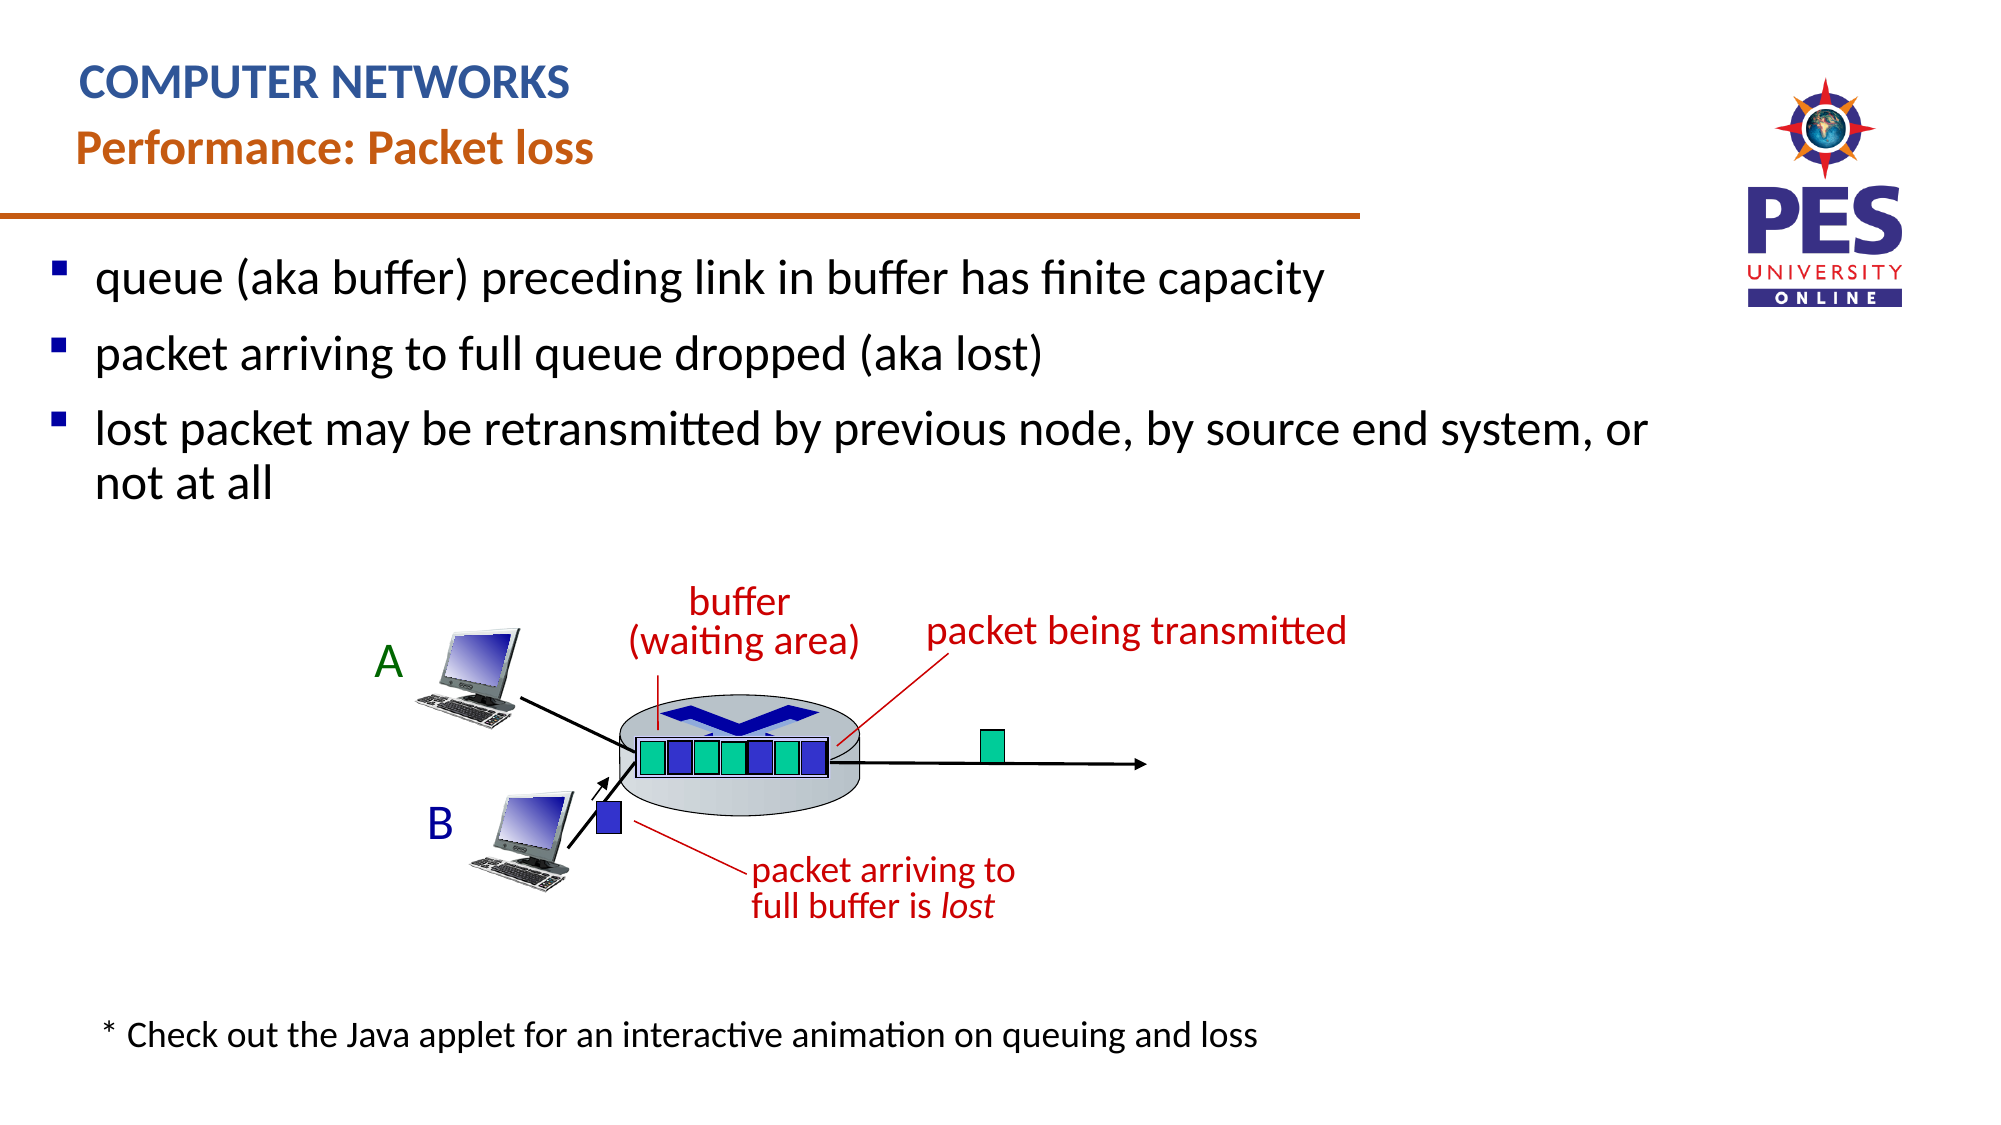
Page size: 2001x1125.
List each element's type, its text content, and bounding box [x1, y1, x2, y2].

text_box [32, 319, 1709, 934]
text_box Performance: Packet loss [60, 106, 1374, 182]
picture [1748, 76, 1902, 307]
text_box COMPUTER NETWORKS [64, 41, 1295, 106]
text_box queue (aka buffer) preceding link in buffer has finite capacity [33, 243, 1709, 319]
text_box * Check out the Java applet for an interactive animation on queuing and loss [85, 1002, 1275, 1063]
